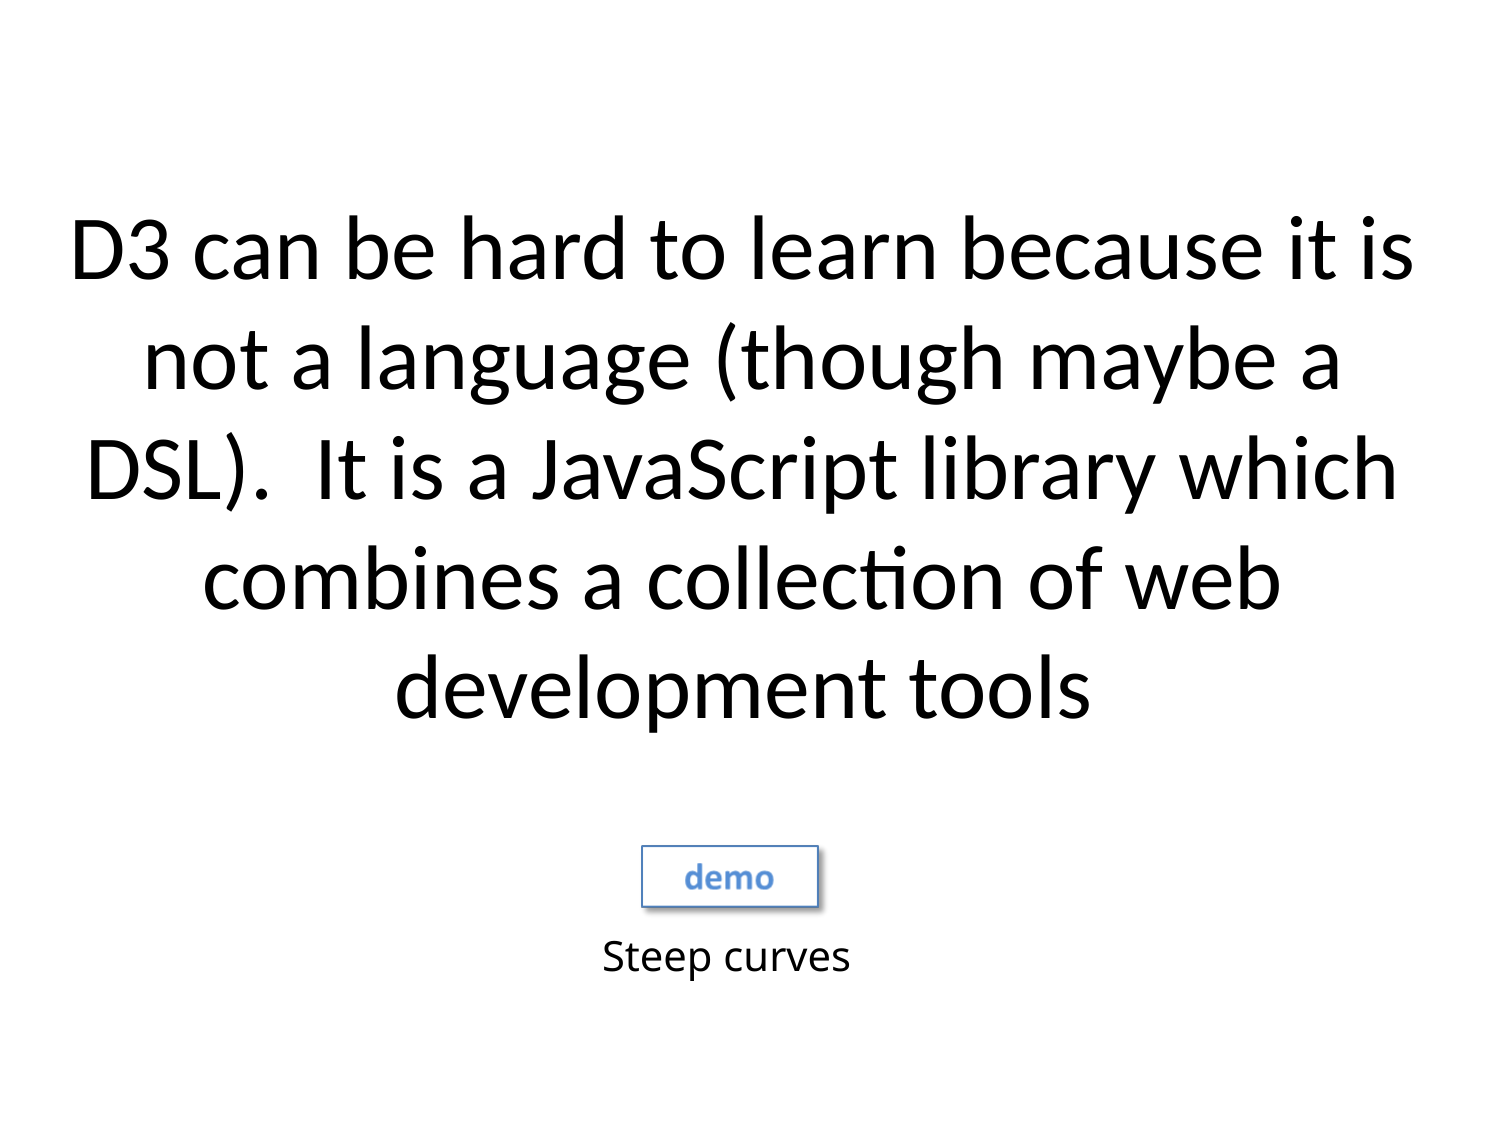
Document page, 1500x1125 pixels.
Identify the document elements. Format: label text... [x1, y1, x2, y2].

picture [637, 837, 832, 936]
text_box Steep curves [587, 922, 888, 987]
title D3 can be hard to learn because it is not a language (though maybe a DSL). It is a JavaScript library which combines a collection of web development tools [24, 137, 1463, 788]
